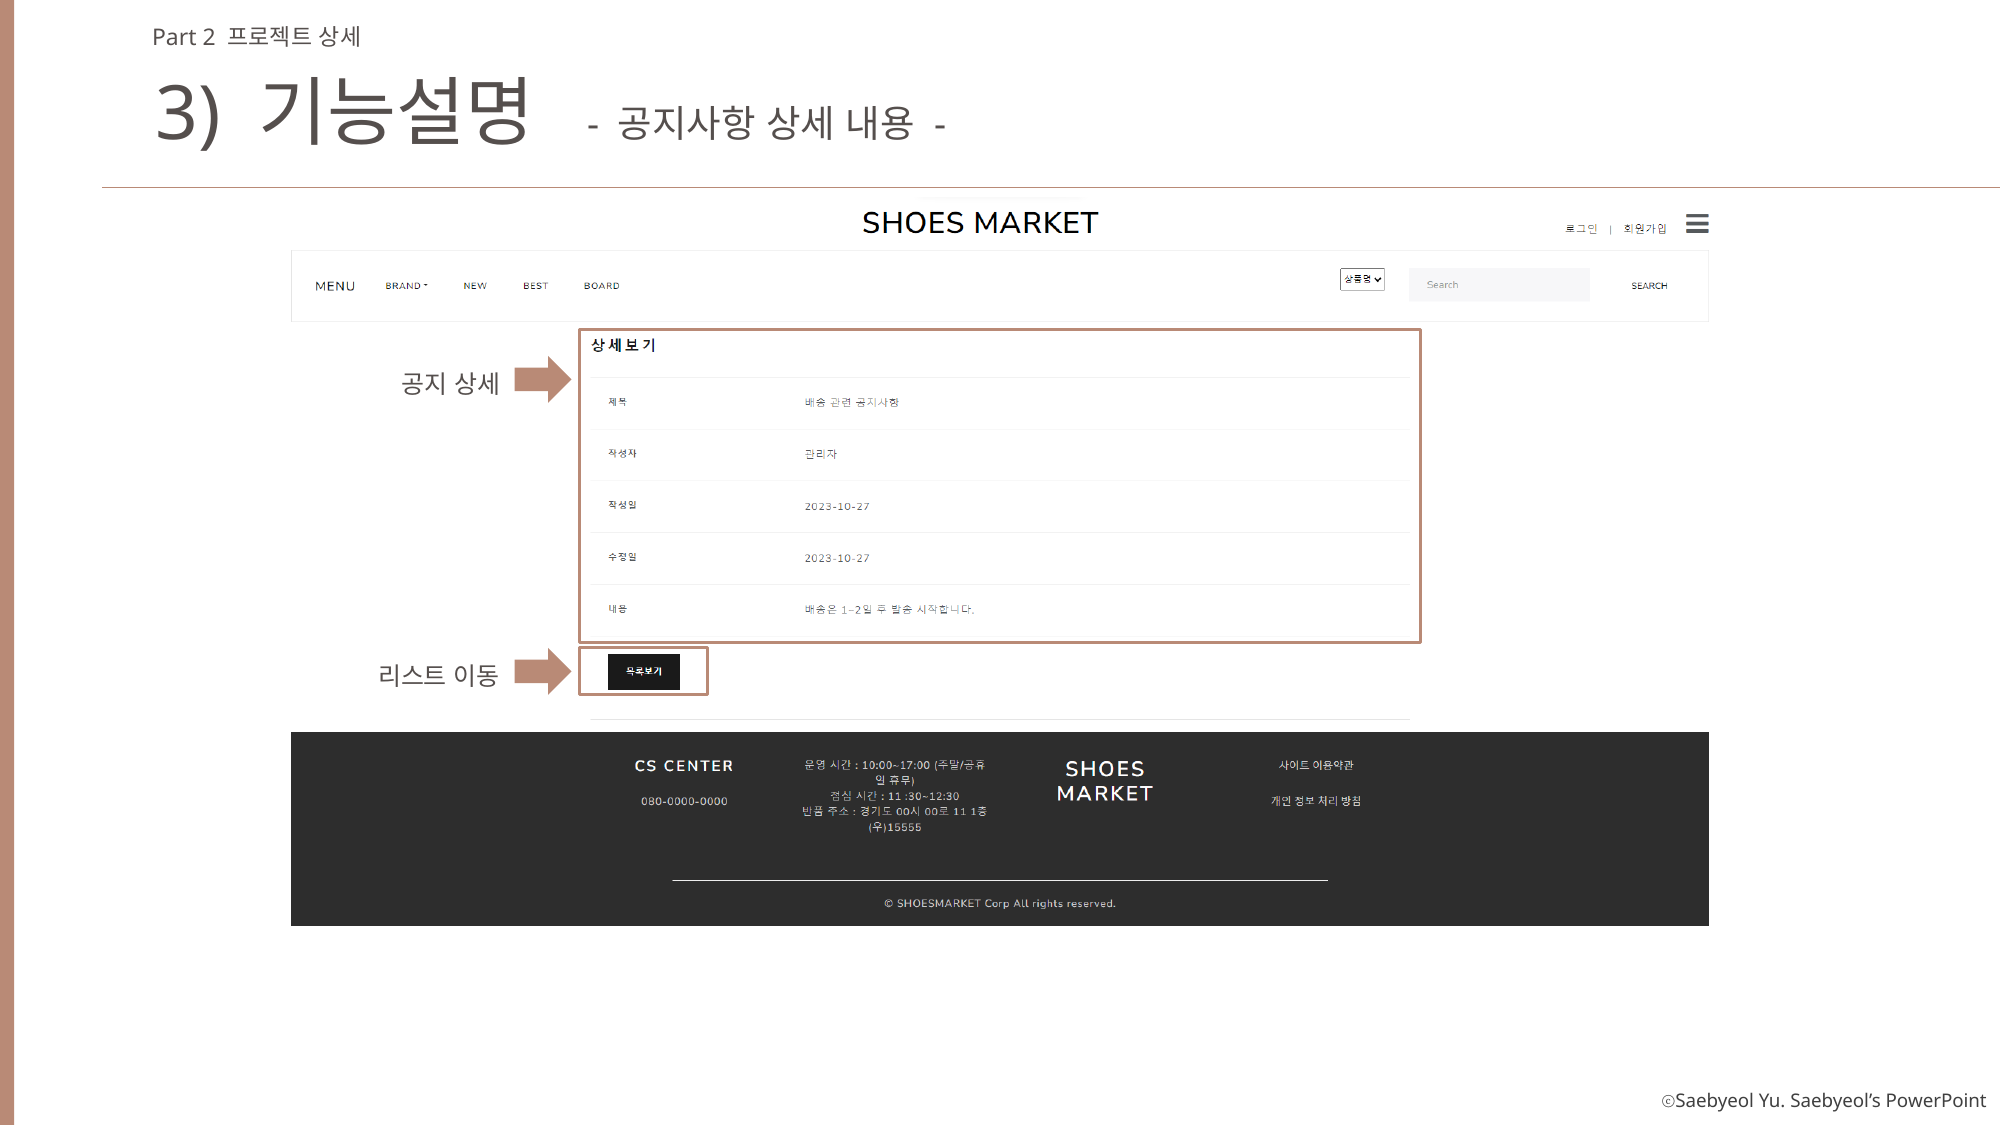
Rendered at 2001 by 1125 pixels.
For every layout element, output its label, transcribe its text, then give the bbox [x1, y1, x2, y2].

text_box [359, 329, 1421, 643]
text_box - 공지사항 상세 내용 - [572, 92, 962, 153]
text_box [0, 0, 15, 1125]
text_box Part 2 프로젝트 상세 [137, 15, 377, 58]
text_box 3) 기능설명 [141, 57, 550, 163]
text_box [342, 647, 708, 699]
picture [291, 197, 1709, 1084]
